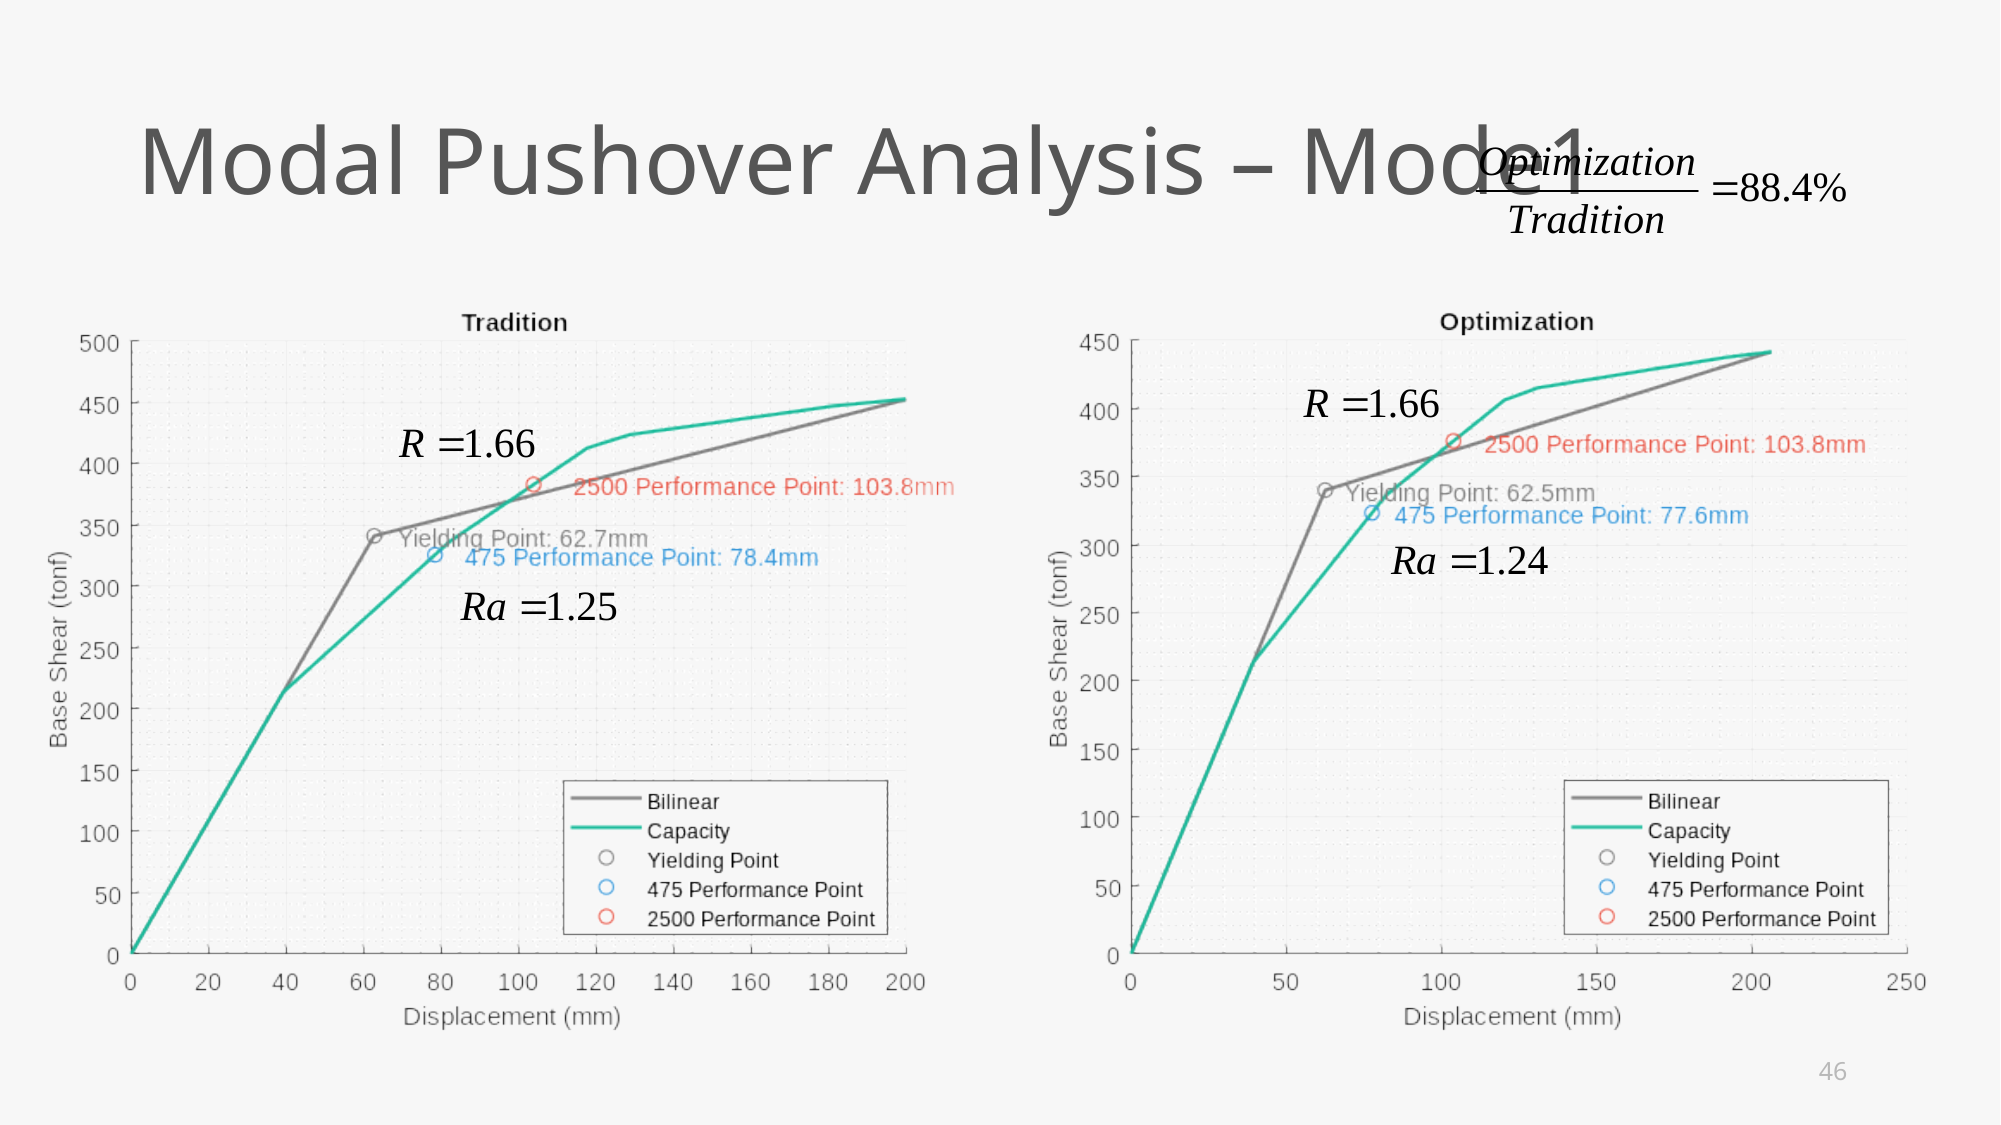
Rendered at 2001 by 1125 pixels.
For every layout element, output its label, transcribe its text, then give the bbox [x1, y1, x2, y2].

picture [0, 285, 999, 1034]
list Modal Pushover Analysis – Mode1 [137, 108, 1759, 224]
picture [1000, 284, 2000, 1034]
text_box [394, 424, 538, 464]
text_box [1386, 540, 1551, 581]
slide_number 46 [1412, 1042, 1863, 1103]
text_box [455, 587, 621, 627]
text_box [1298, 384, 1443, 425]
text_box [1472, 139, 1852, 240]
